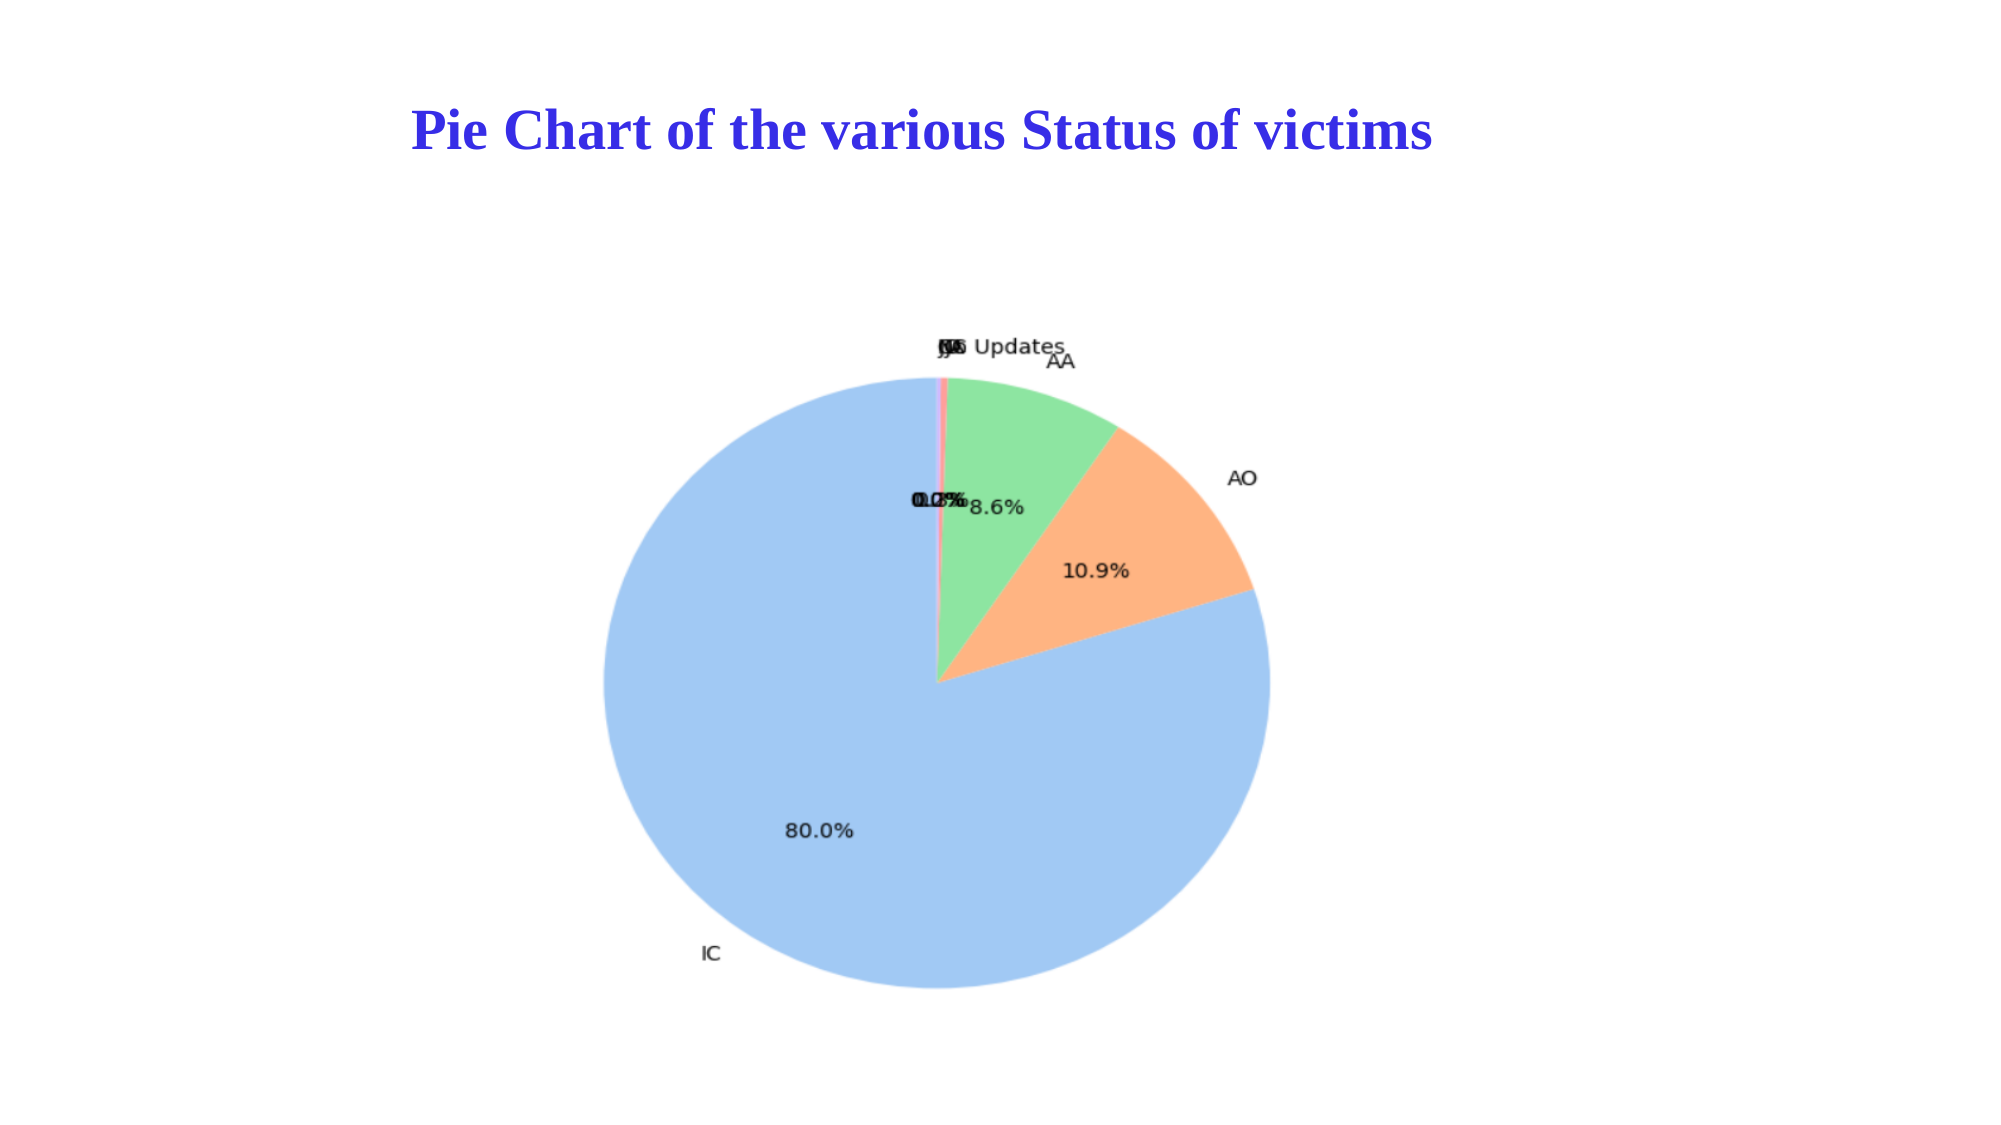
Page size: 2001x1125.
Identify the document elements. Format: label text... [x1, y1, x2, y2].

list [431, 277, 1430, 1035]
title Pie Chart of the various Status of victims [396, 91, 1605, 278]
